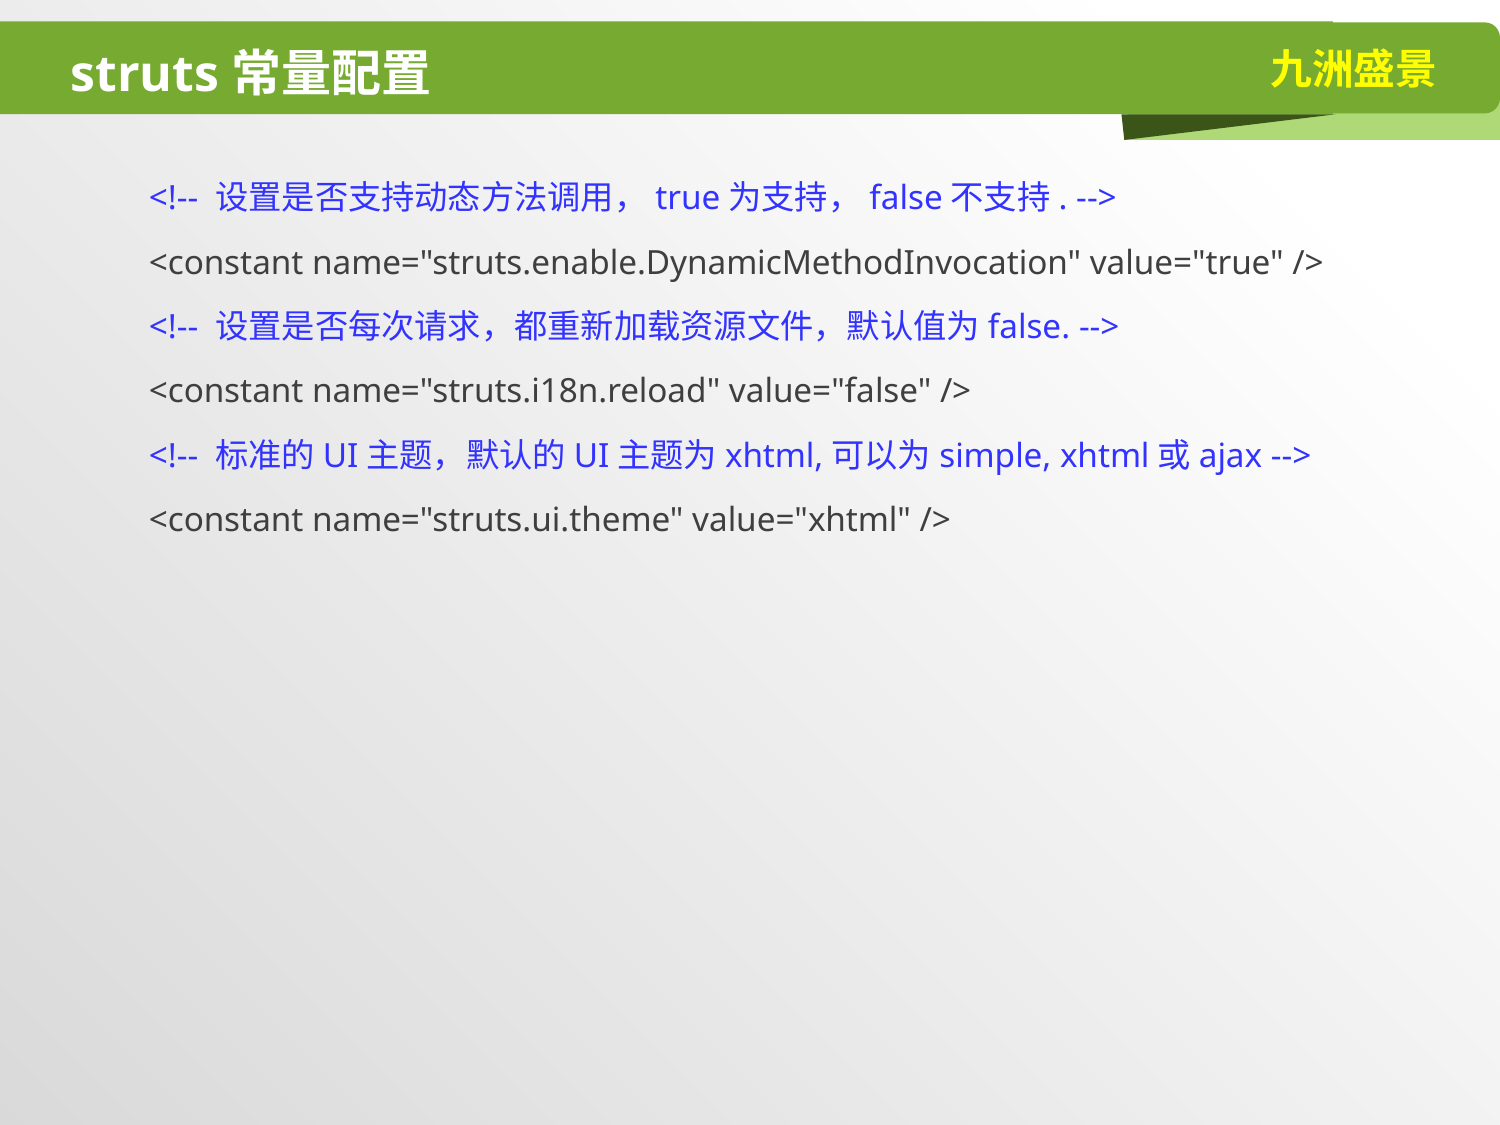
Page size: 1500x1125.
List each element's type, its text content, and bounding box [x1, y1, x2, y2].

list <!-- 设置是否支持动态方法调用，true为支持，false不支持. --> <constant name="struts.enable.DynamicMethodInvocation" value="true" /> <!-- 设置是否每次请求，都重新加载资源文件，默认值为false. --> <constant name="struts.i18n.reload" value="false" /> <!-- 标准的UI主题，默认的UI主题为xhtml,可以为simple, xhtml或ajax --> <constant name="struts.ui.theme" value="xhtml" /> [75, 157, 1418, 1052]
title struts常量配置 [55, 25, 1318, 110]
